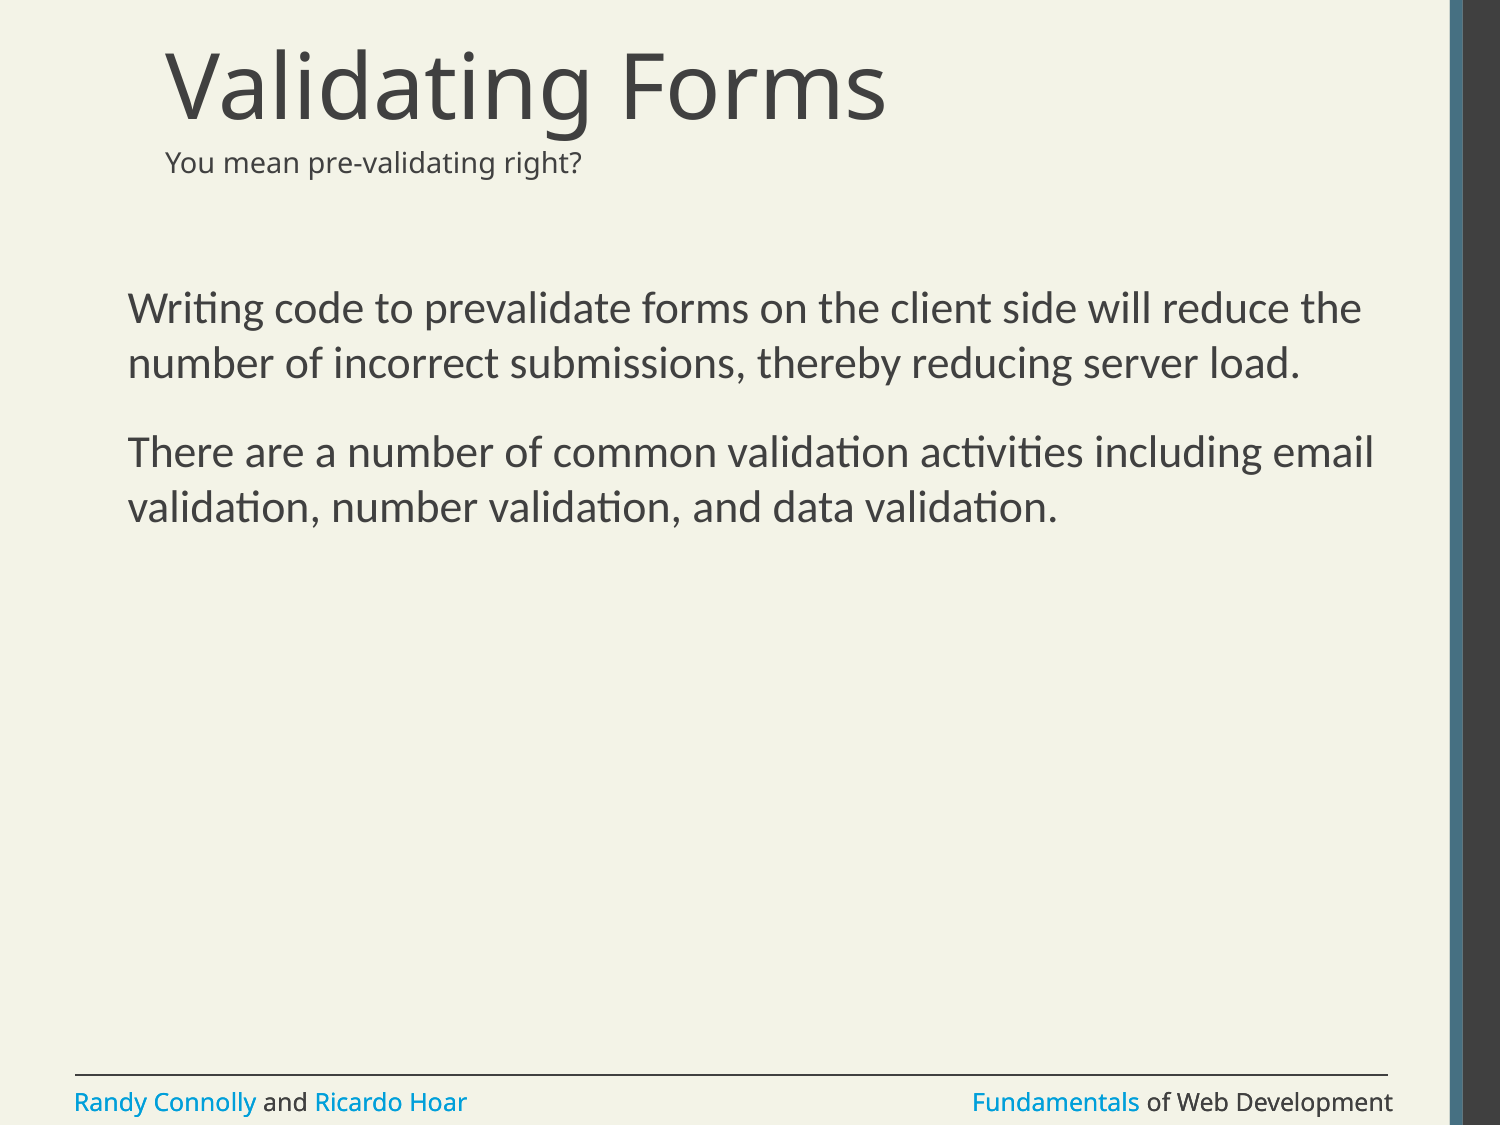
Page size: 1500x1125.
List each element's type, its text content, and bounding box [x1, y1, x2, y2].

title Validating Forms [150, 20, 1425, 188]
list Writing code to prevalidate forms on the client side will reduce the number of incorrect submissions, thereby reducing server load. There are a number of common validation activities including email validation, number validation, and data validation. [112, 270, 1400, 1013]
list You mean pre-validating right? [150, 137, 1200, 188]
